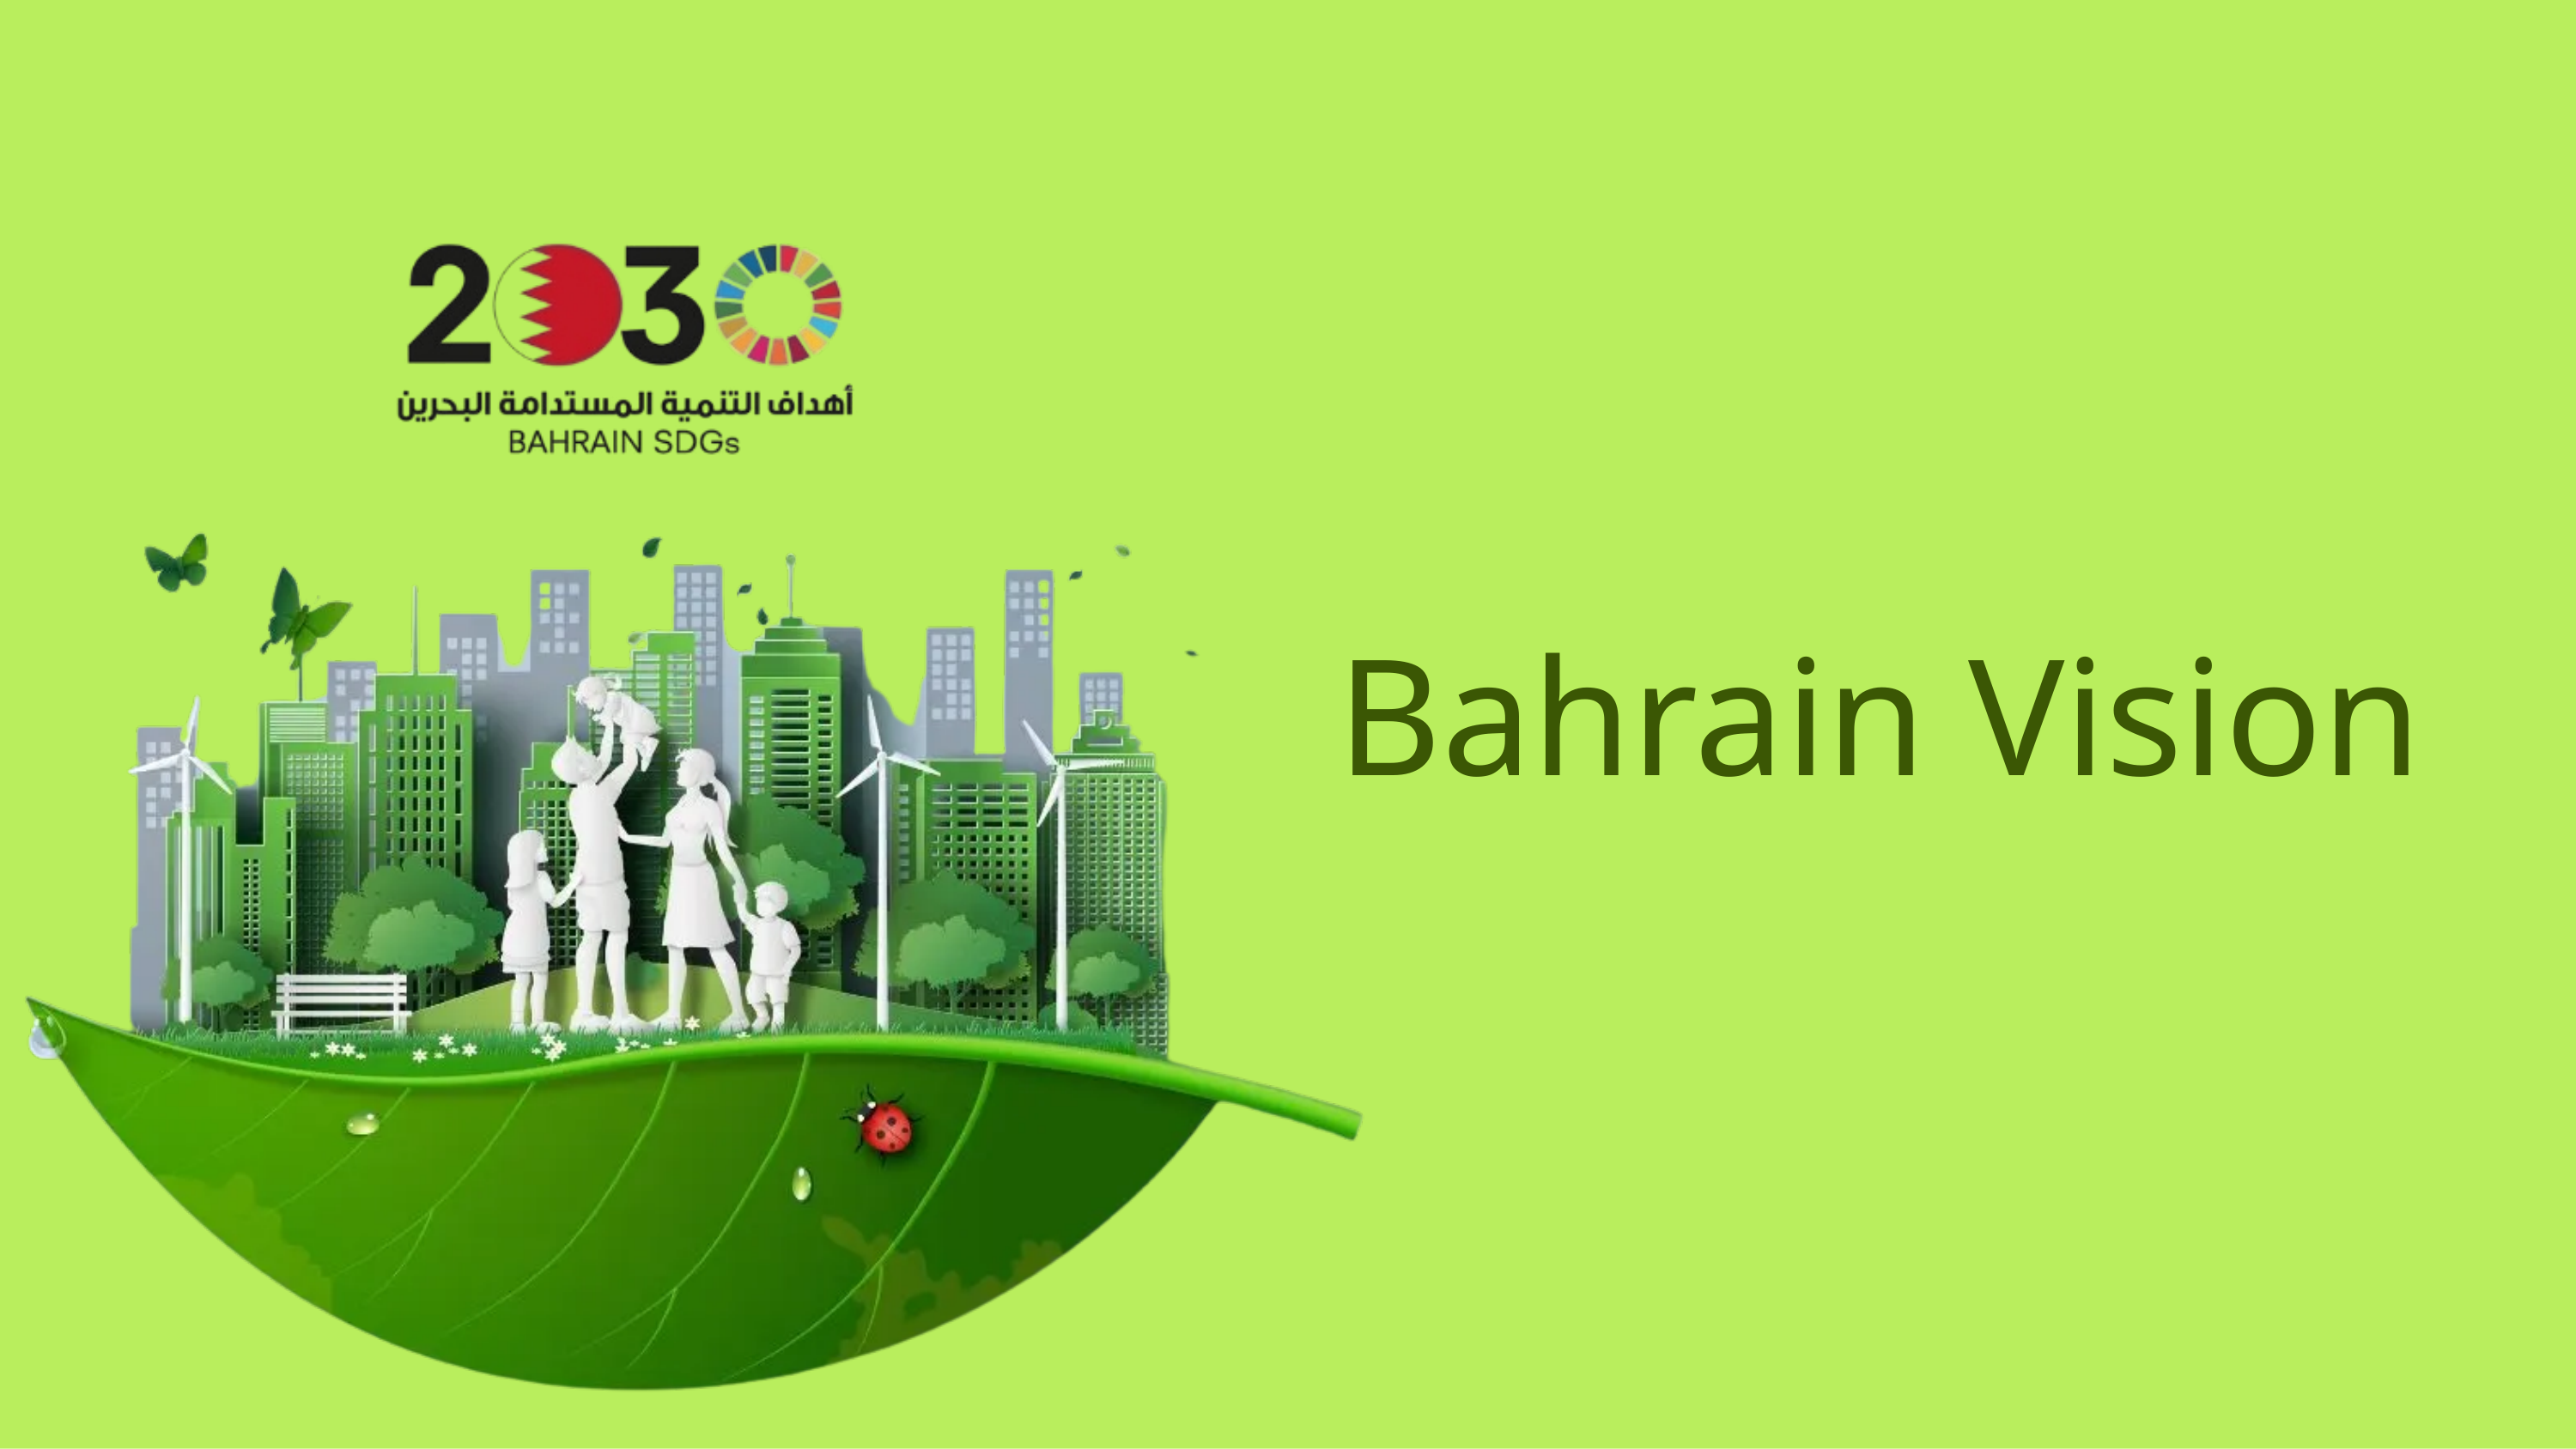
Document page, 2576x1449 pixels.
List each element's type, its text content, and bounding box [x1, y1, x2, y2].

text_box [392, 232, 885, 490]
text_box Bahrain Vision [1328, 614, 2432, 808]
text_box [0, 490, 1394, 1449]
text_box [0, 0, 2576, 1449]
